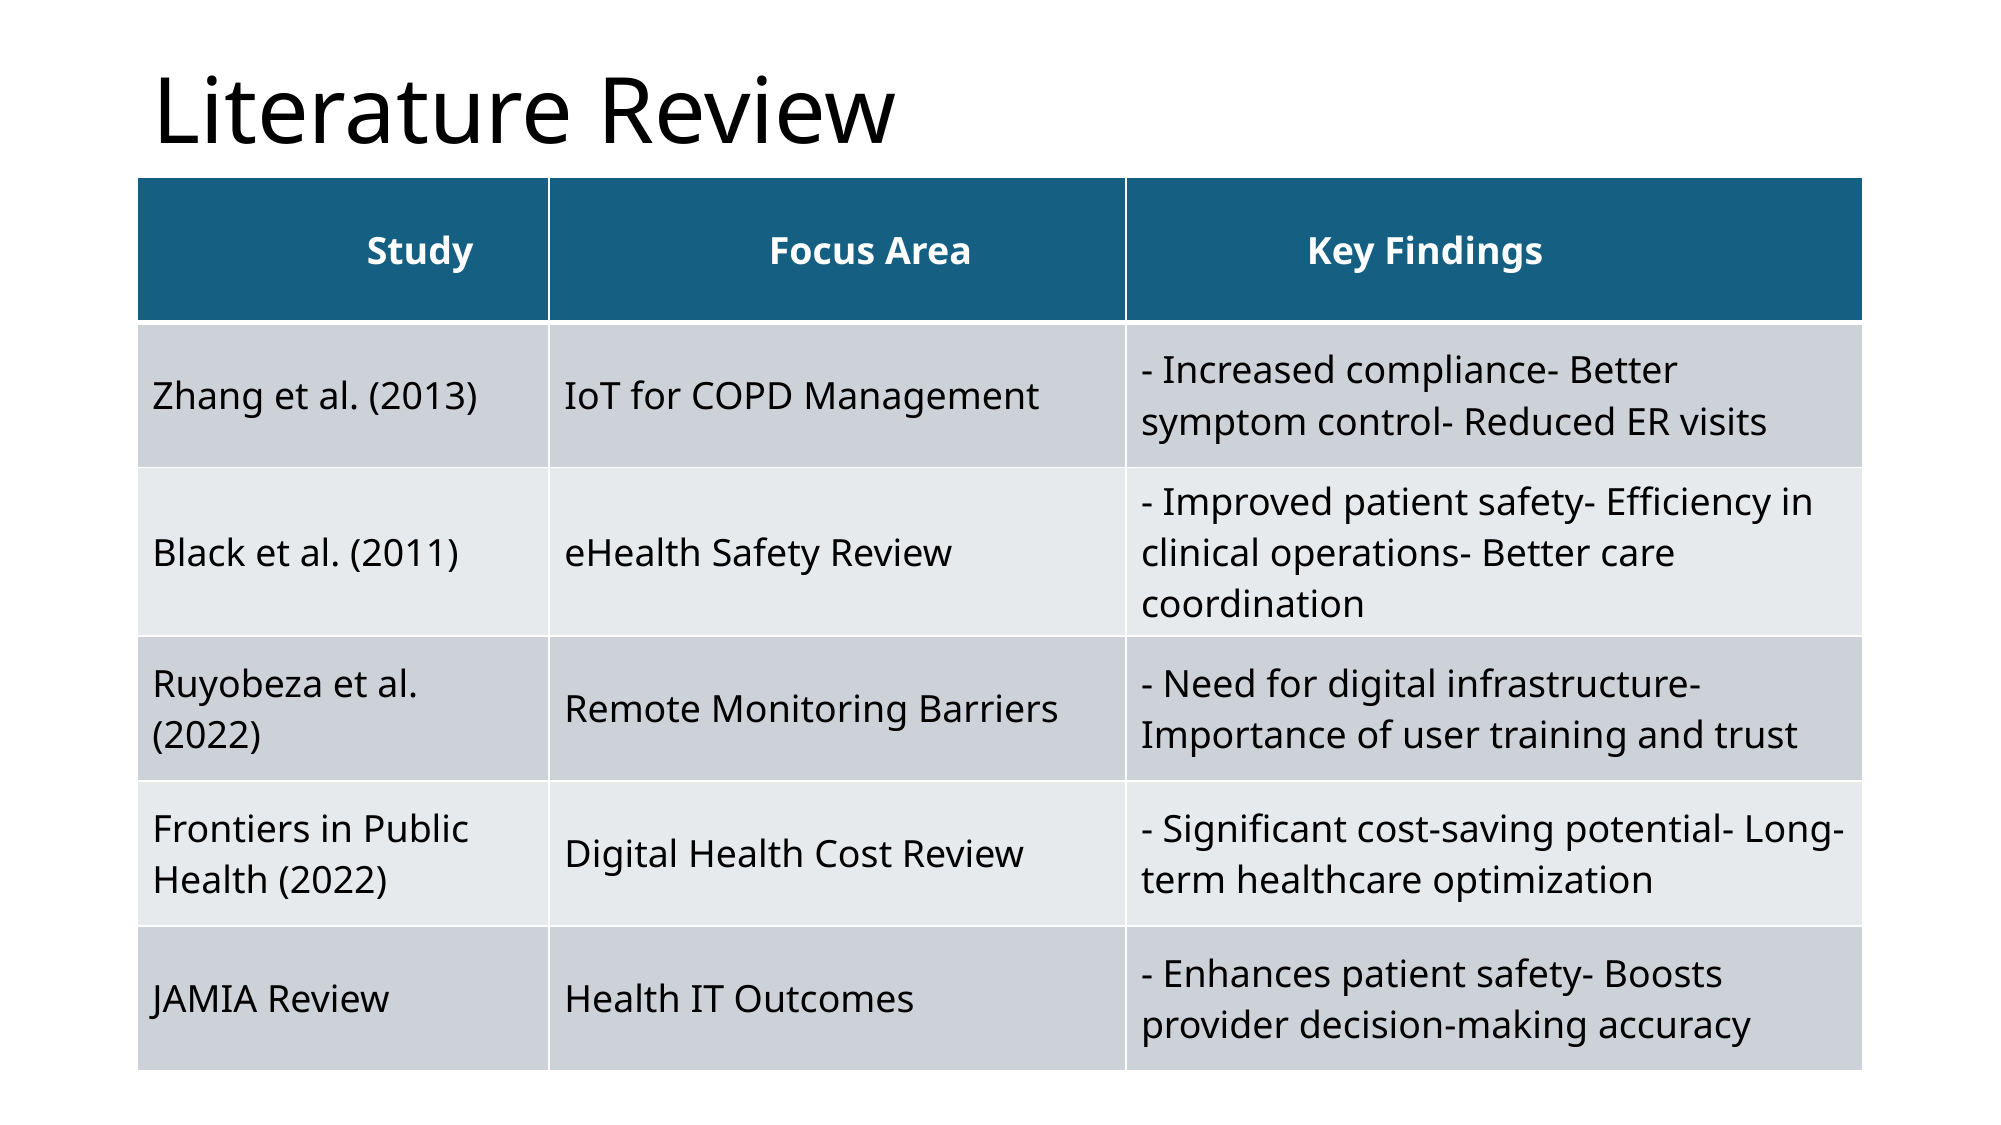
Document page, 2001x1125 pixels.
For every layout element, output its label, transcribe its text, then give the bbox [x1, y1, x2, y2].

table_header Study [138, 178, 548, 320]
table_cell - Increased compliance- Better symptom control- Reduced ER visits [1127, 325, 1862, 467]
table_cell Health IT Outcomes [550, 927, 1125, 1070]
table_cell Black et al. (2011) [138, 468, 548, 635]
table_header Focus Area [550, 178, 1125, 320]
table_cell JAMIA Review [138, 927, 548, 1070]
table_cell Zhang et al. (2013) [138, 325, 548, 467]
table_cell - Improved patient safety- Efficiency in clinical operations- Better care coordination [1127, 468, 1862, 635]
table_cell - Enhances patient safety- Boosts provider decision-making accuracy [1127, 927, 1862, 1070]
table_cell Frontiers in Public Health (2022) [138, 782, 548, 925]
table_cell - Need for digital infrastructure- Importance of user training and trust [1127, 637, 1862, 780]
table_cell - Significant cost-saving potential- Long-term healthcare optimization [1127, 782, 1862, 925]
table_cell Digital Health Cost Review [550, 782, 1125, 925]
table_cell Ruyobeza et al. (2022) [138, 637, 548, 780]
table_header Key Findings [1127, 178, 1862, 320]
table_cell eHealth Safety Review [550, 468, 1125, 635]
table_cell Remote Monitoring Barriers [550, 637, 1125, 780]
table_cell IoT for COPD Management [550, 325, 1125, 467]
title Literature Review [137, 59, 1863, 177]
